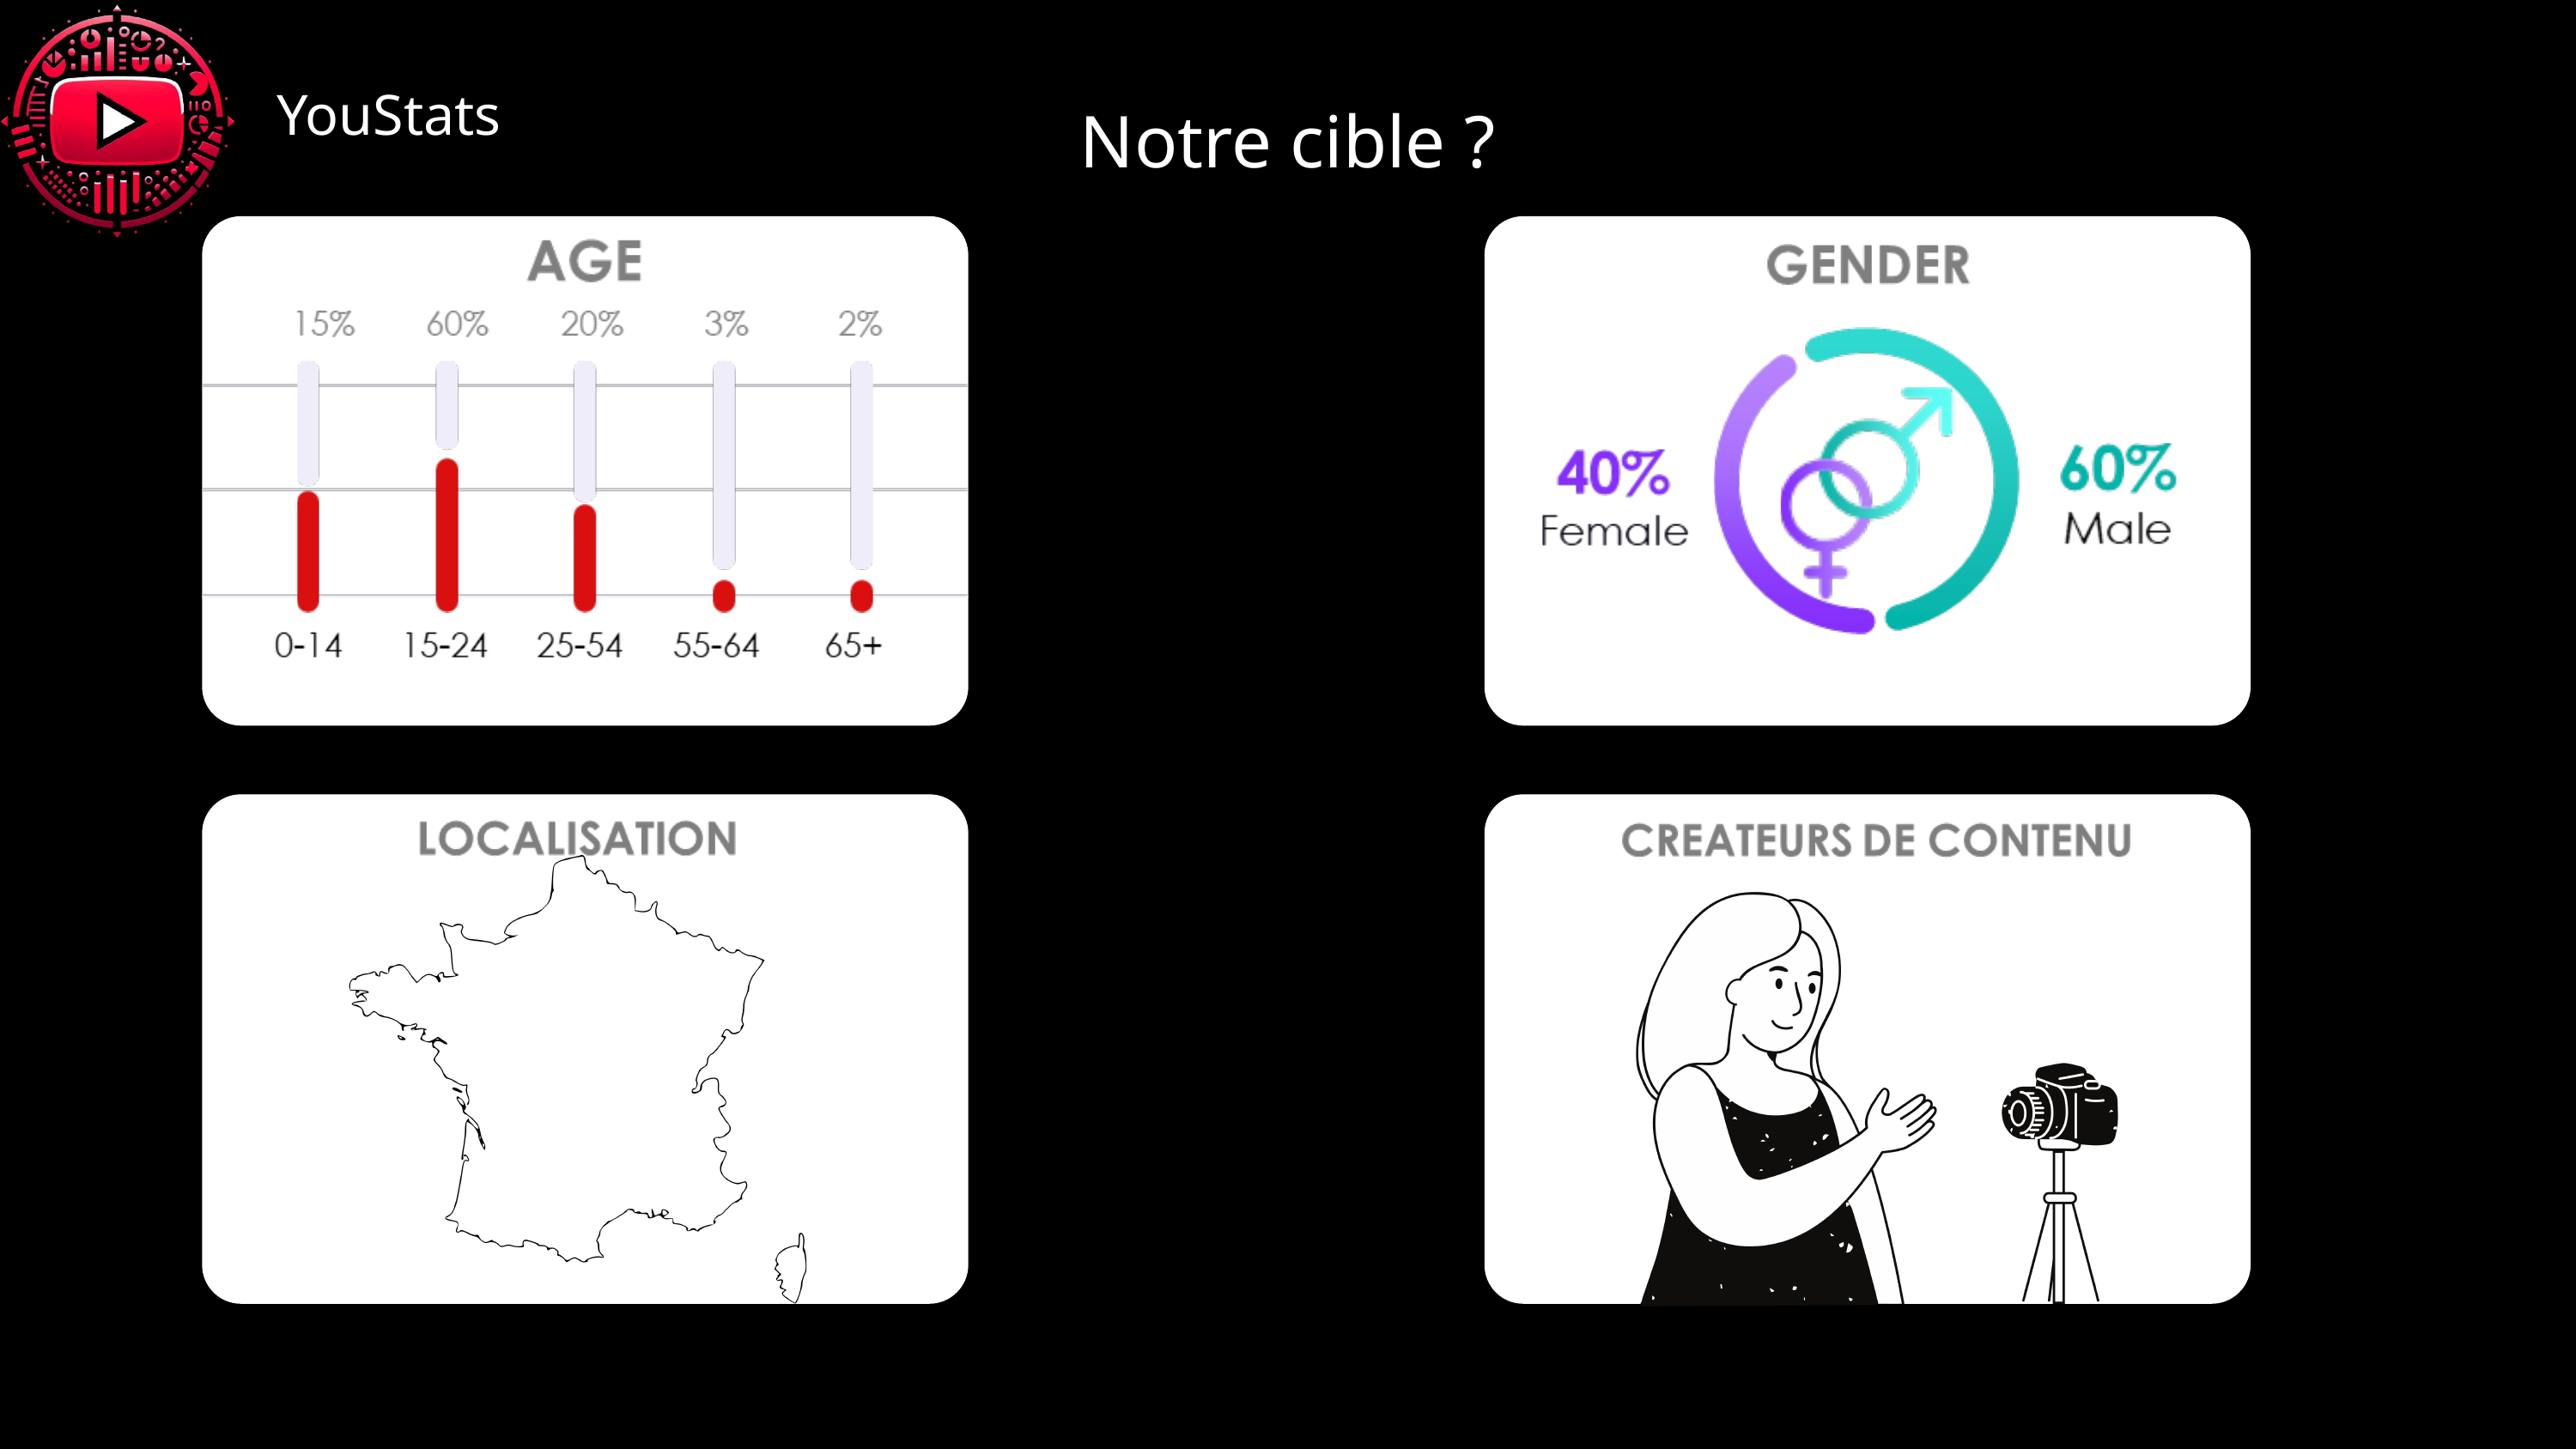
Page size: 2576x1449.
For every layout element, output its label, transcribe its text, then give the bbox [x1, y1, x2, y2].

text_box Notre cible ? [1046, 82, 1529, 183]
text_box YouStats [256, 69, 546, 147]
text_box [1484, 794, 2251, 1307]
picture [0, 0, 252, 258]
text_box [1484, 213, 2251, 726]
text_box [202, 207, 969, 726]
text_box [202, 794, 969, 1304]
